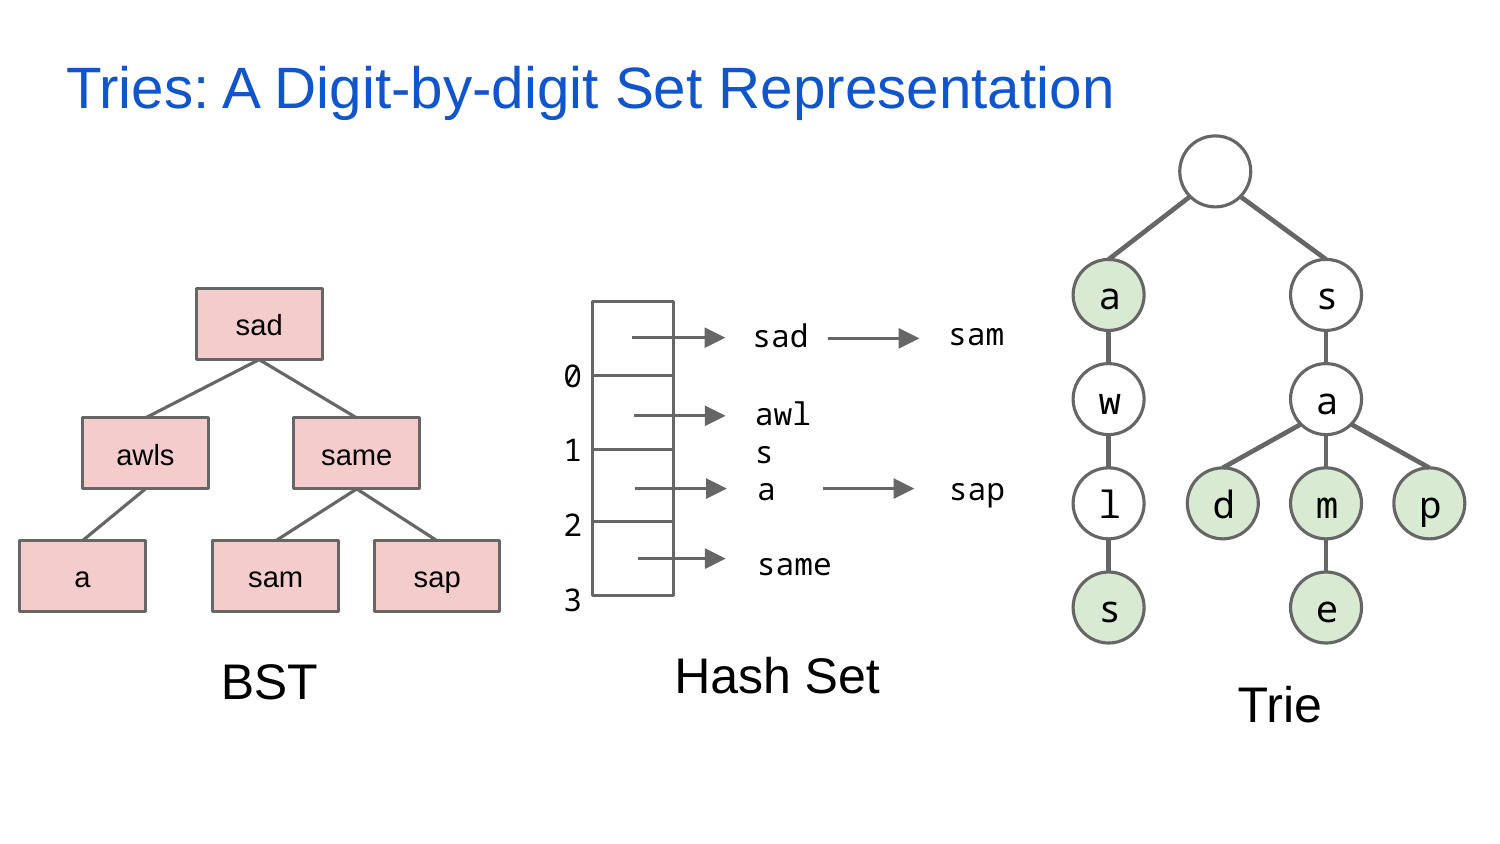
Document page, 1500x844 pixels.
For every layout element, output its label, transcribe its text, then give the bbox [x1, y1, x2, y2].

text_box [82, 488, 146, 541]
text_box [596, 376, 674, 450]
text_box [1350, 423, 1430, 468]
text_box sad [737, 301, 849, 349]
text_box m [1290, 468, 1362, 539]
text_box sap [374, 540, 500, 612]
text_box Hash Set [558, 628, 997, 751]
title Tries: A Digit-by-digit Set Representation [51, 35, 1449, 130]
text_box sap [933, 454, 1022, 502]
text_box w [1073, 363, 1145, 435]
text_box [1240, 196, 1327, 260]
text_box 0 1 2 3 [548, 303, 596, 596]
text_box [260, 359, 358, 419]
text_box d [1187, 468, 1259, 539]
text_box a [1073, 259, 1145, 331]
text_box a [1290, 363, 1362, 435]
text_box Trie [1222, 657, 1385, 732]
text_box awls [82, 417, 209, 489]
text_box [596, 521, 674, 596]
text_box a [19, 540, 146, 612]
text_box awls [739, 379, 844, 427]
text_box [145, 359, 260, 419]
text_box [596, 450, 674, 521]
text_box p [1393, 468, 1465, 539]
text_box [275, 488, 357, 541]
text_box [592, 301, 674, 376]
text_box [358, 488, 438, 541]
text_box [1108, 196, 1191, 260]
text_box same [741, 529, 854, 577]
text_box sam [933, 299, 1045, 347]
text_box sad [196, 288, 323, 358]
text_box sam [212, 540, 339, 612]
text_box s [1290, 259, 1362, 331]
text_box s [1073, 572, 1145, 644]
text_box a [742, 454, 830, 502]
text_box e [1290, 572, 1362, 644]
text_box BST [75, 634, 464, 709]
text_box [1179, 135, 1251, 207]
text_box l [1073, 468, 1145, 539]
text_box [1222, 423, 1302, 468]
text_box same [293, 417, 420, 487]
